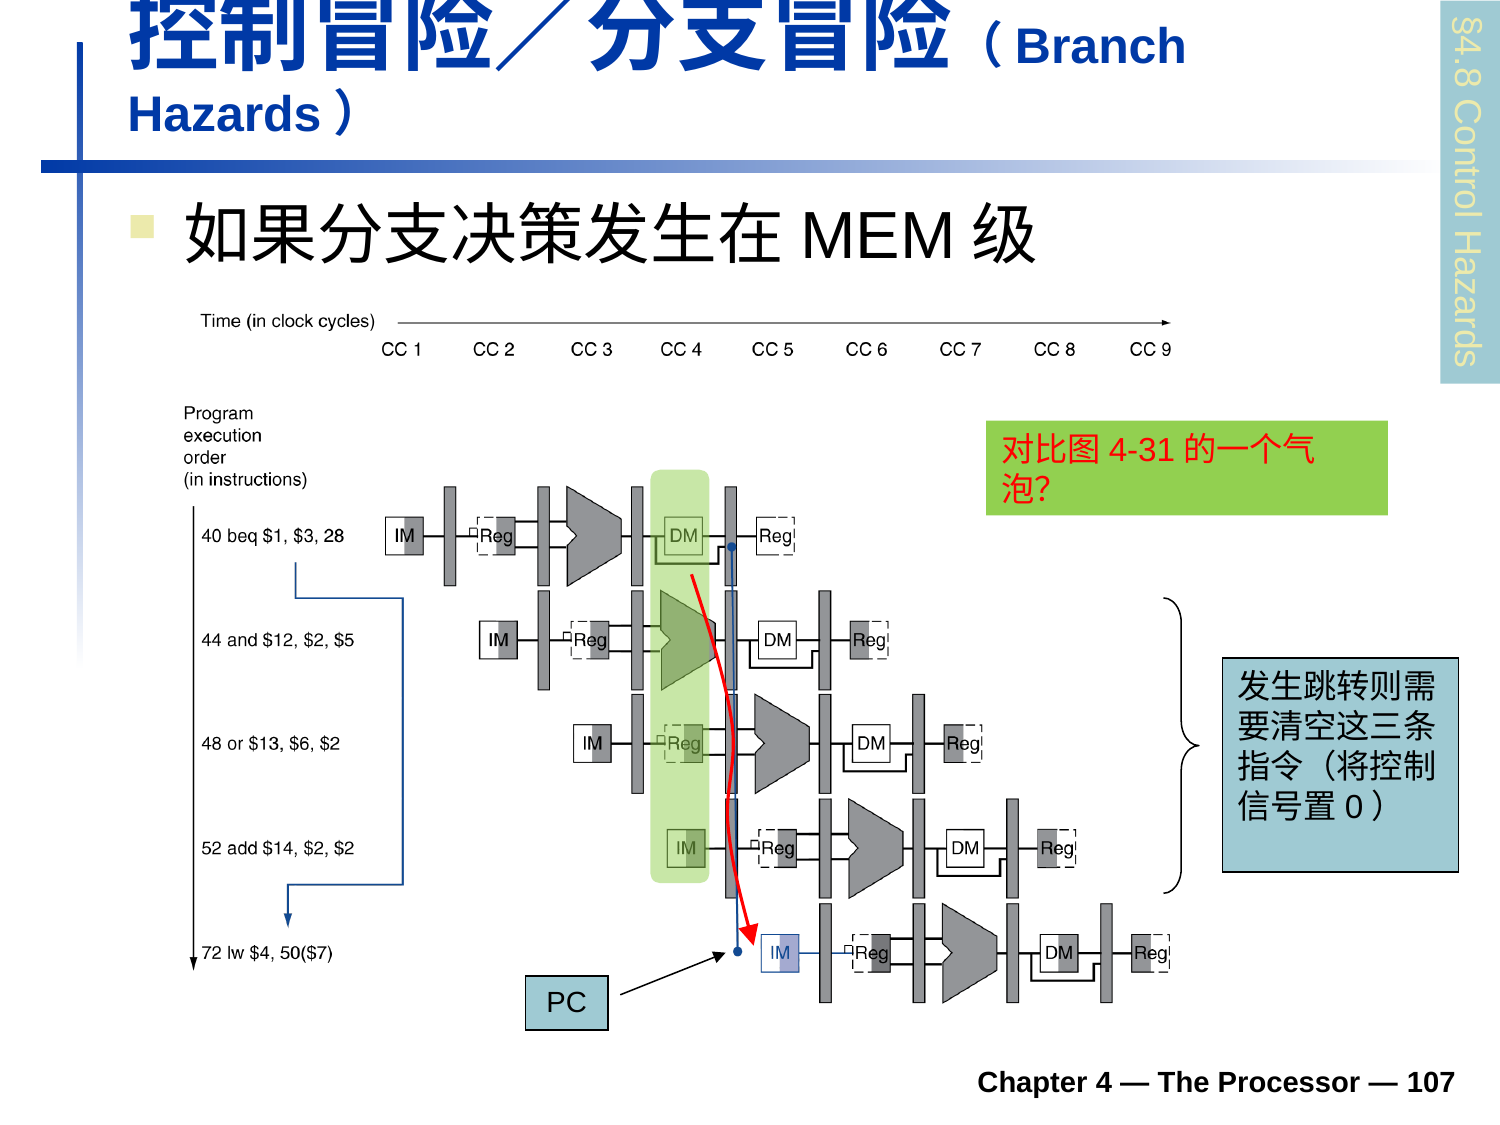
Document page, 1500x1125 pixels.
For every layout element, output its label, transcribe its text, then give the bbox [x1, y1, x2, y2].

text_box 对比图4-31的一个气泡？ [1175, 420, 1388, 516]
picture [182, 311, 1171, 1005]
text_box 发生跳转则需要清空这三条指令（将控制信号置0） [1222, 657, 1459, 873]
text_box PC [525, 1011, 608, 1031]
list 如果分支决策发生在MEM级 [112, 184, 1440, 298]
text_box [1175, 603, 1199, 888]
title 控制冒险／分支冒险（Branch Hazards） [112, 22, 1440, 149]
footer Chapter 4 — The Processor — 107 [277, 1046, 1471, 1106]
text_box §4.8 Control Hazards [1440, 0, 1500, 384]
